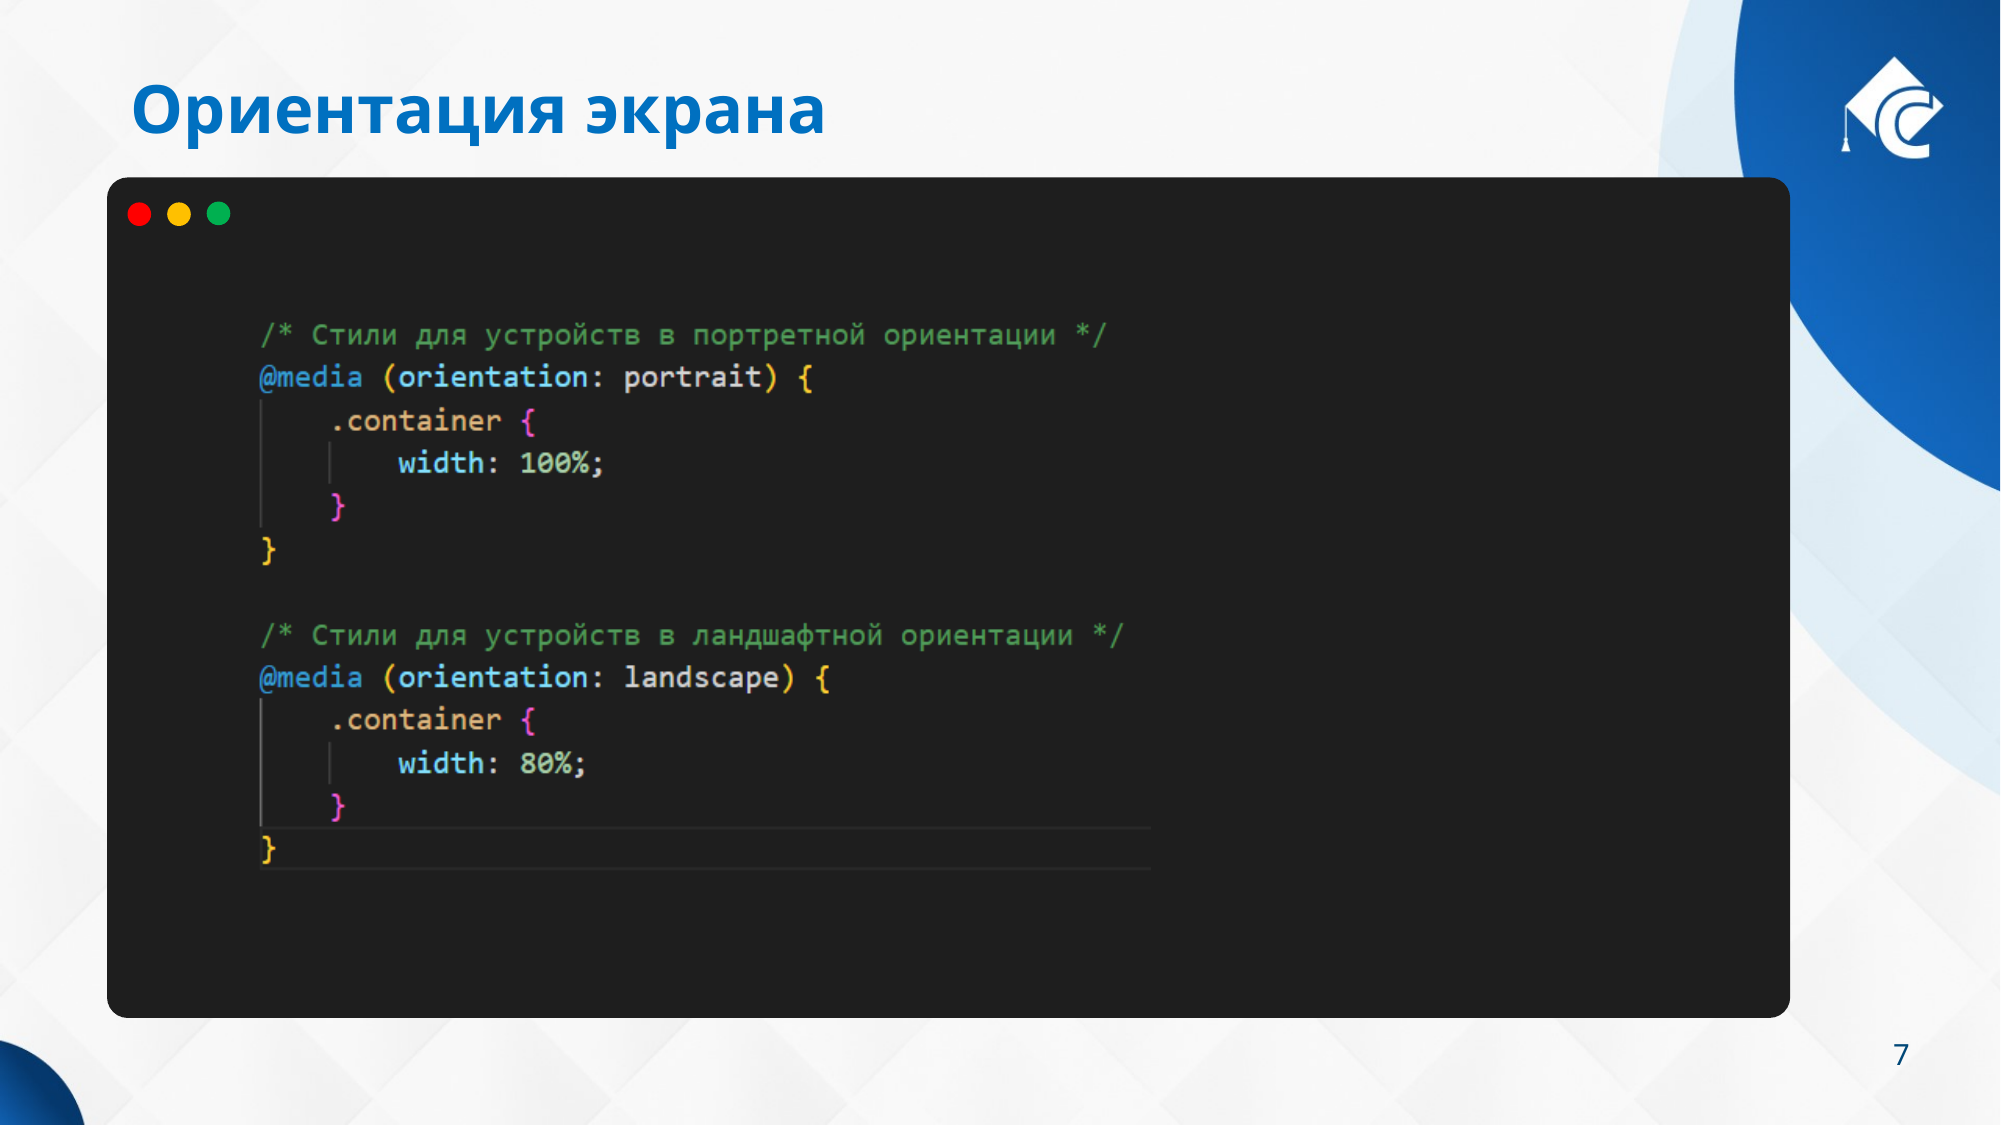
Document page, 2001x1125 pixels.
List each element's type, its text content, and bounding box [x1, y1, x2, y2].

slide_number 7 [1806, 1026, 1925, 1086]
title Ориентация экрана [115, 59, 1652, 164]
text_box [106, 177, 1791, 1018]
picture [0, 0, 2001, 1125]
